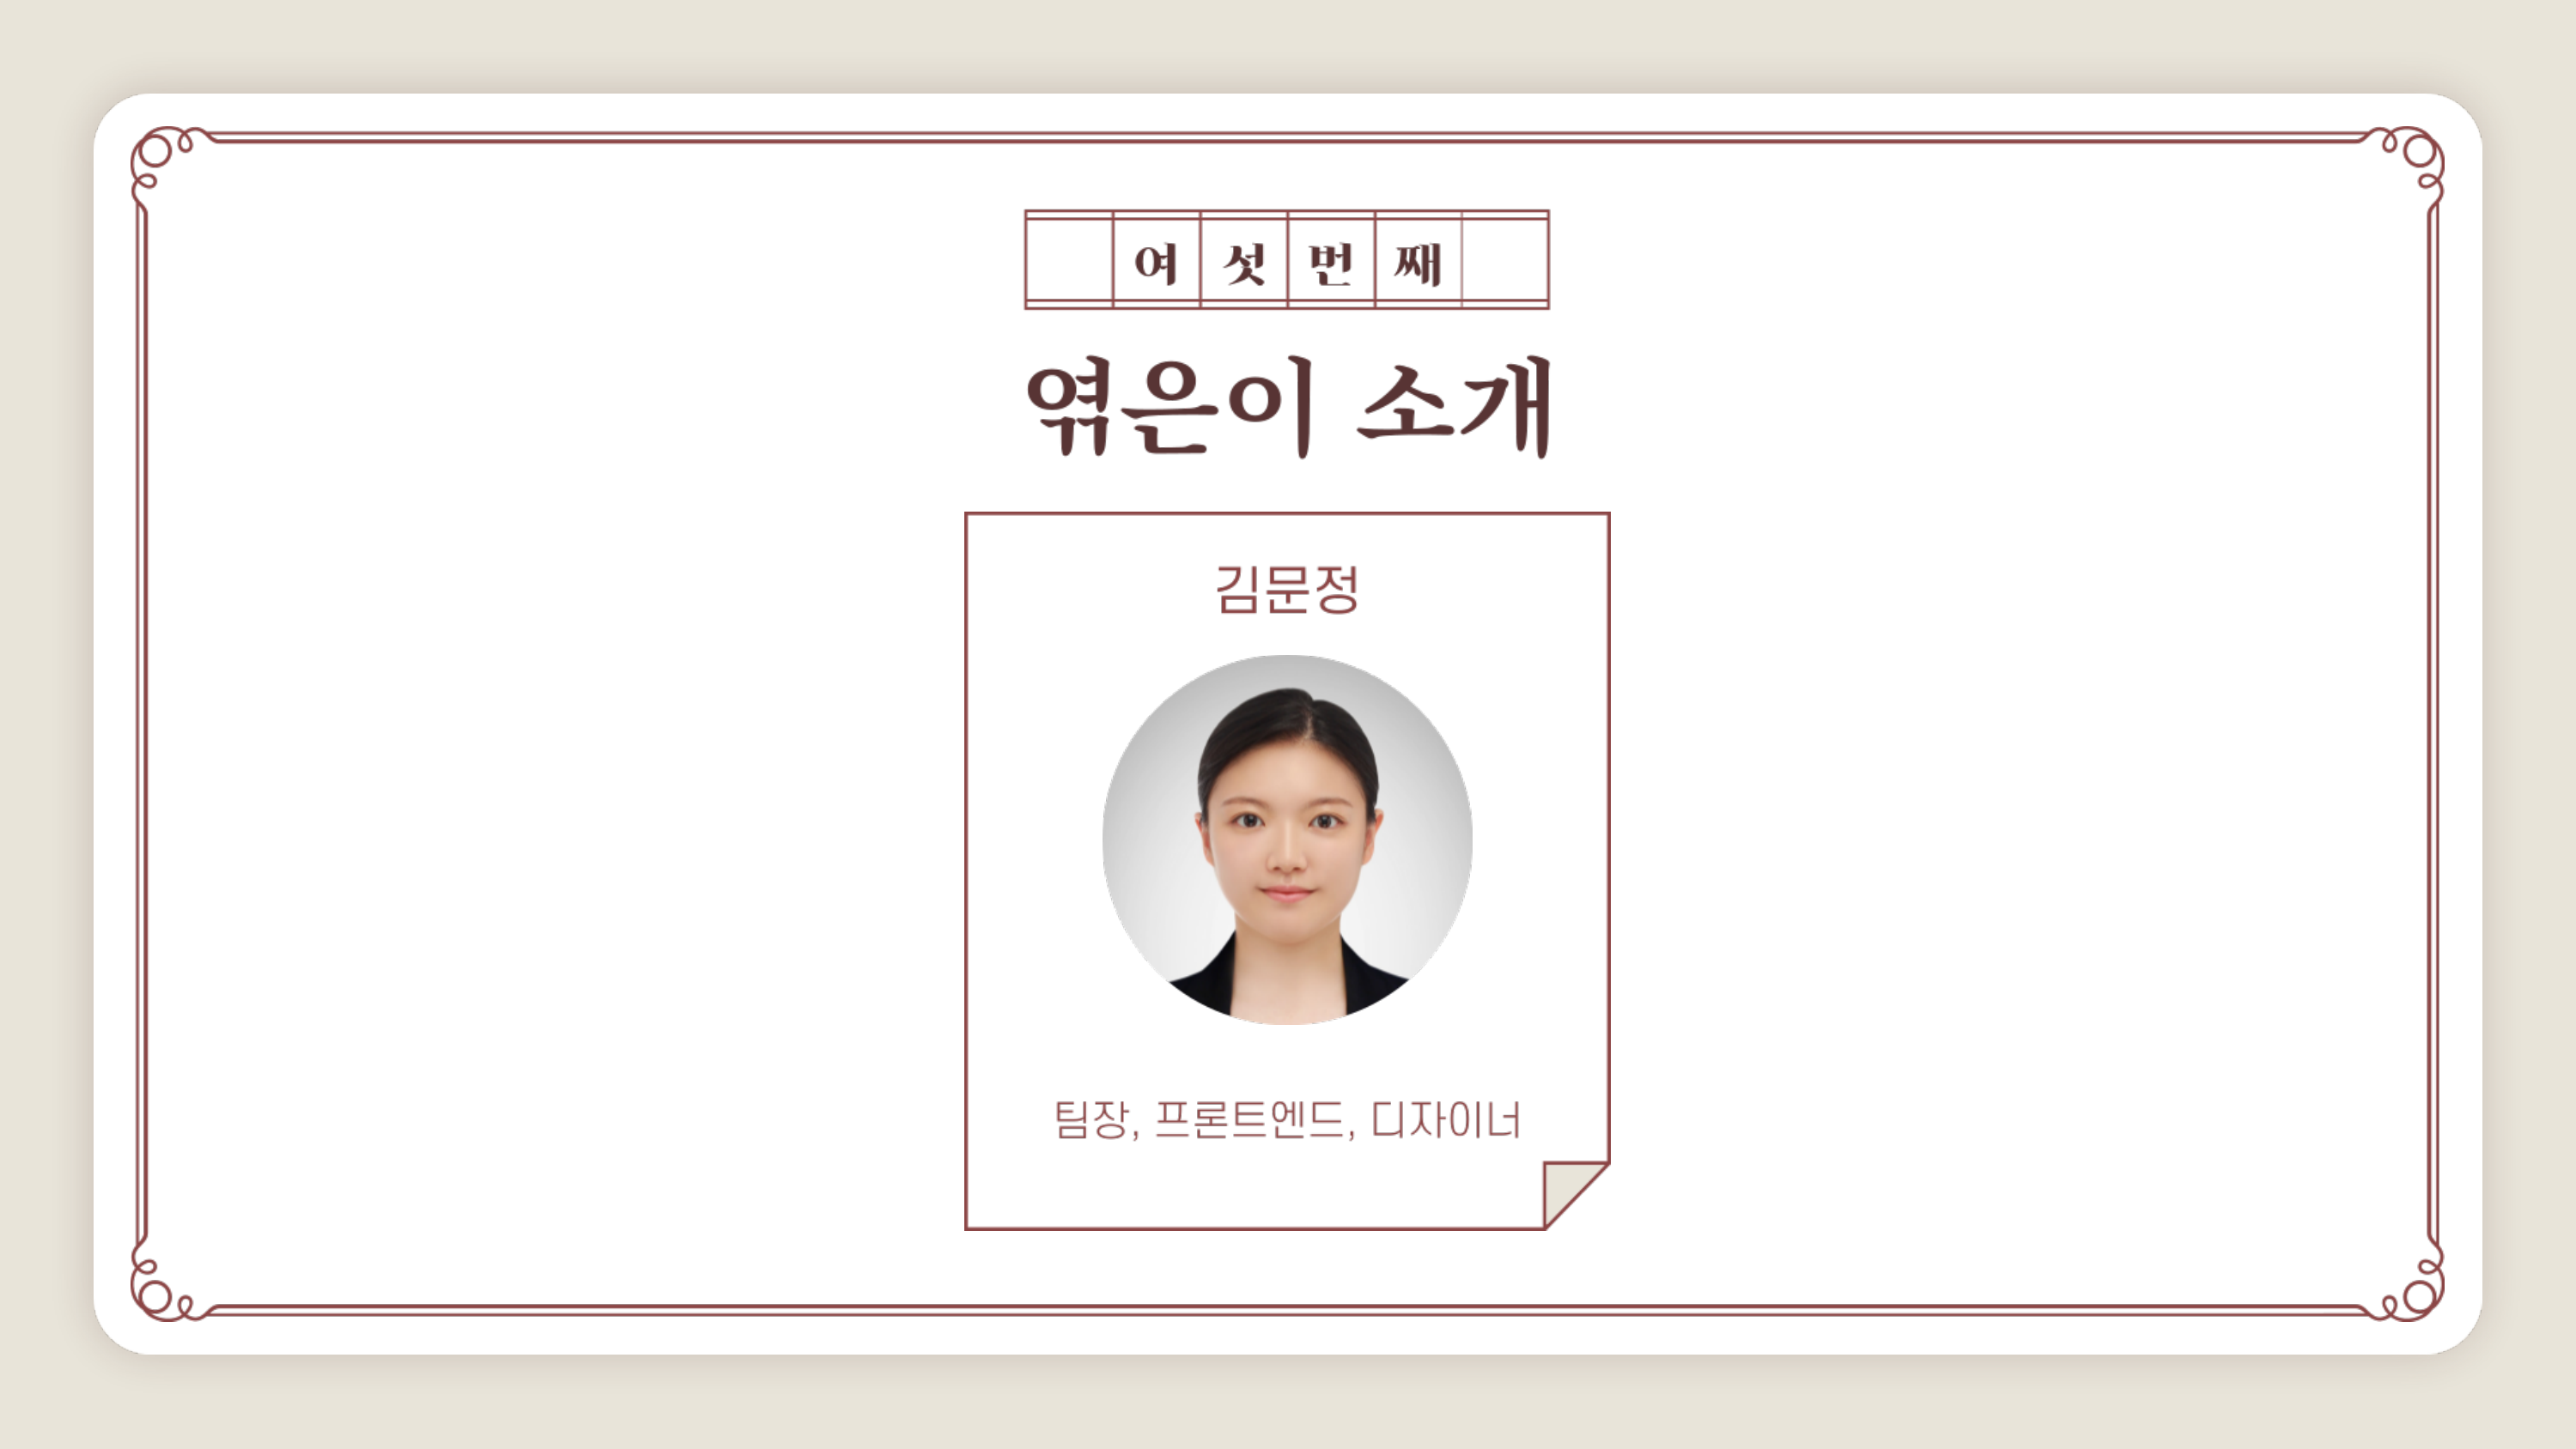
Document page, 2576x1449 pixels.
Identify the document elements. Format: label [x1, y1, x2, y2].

text_box [93, 93, 2482, 1355]
text_box [964, 512, 1611, 1231]
picture [0, 0, 2576, 1449]
